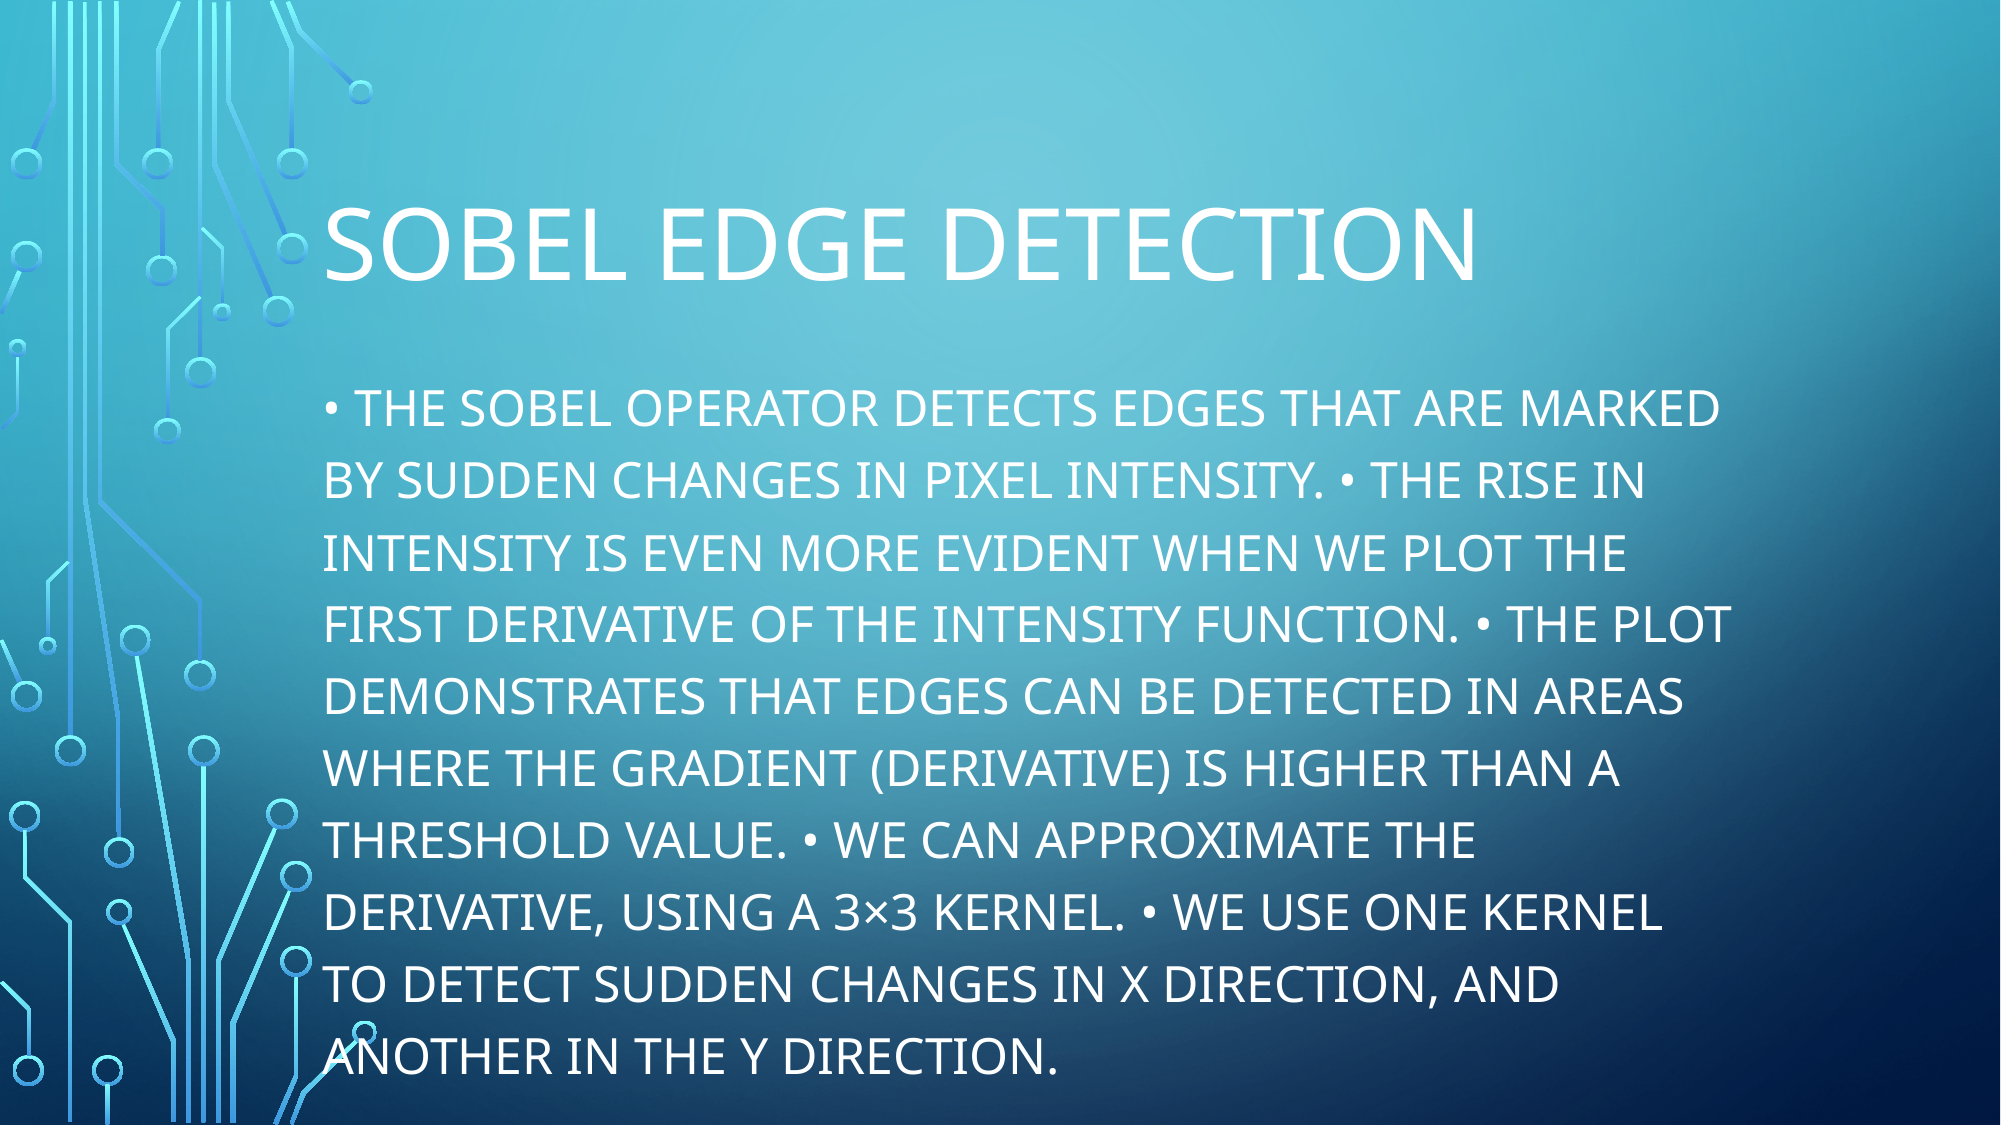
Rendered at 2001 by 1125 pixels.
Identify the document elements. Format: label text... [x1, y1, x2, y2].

title Sobel Edge Detection [307, 184, 1750, 310]
subtitle • The Sobel operator detects edges that are marked by sudden changes in pixel intensity. • The rise in intensity is even more evident when we plot the first derivative of the intensity function. • The plot demonstrates that edges can be detected in areas where the gradient (derivative) is higher than a threshold value. • we can approximate the derivative, using a 3×3 kernel. • We use one kernel to detect sudden changes in X direction, and another in the Y direction. [307, 357, 1750, 1020]
